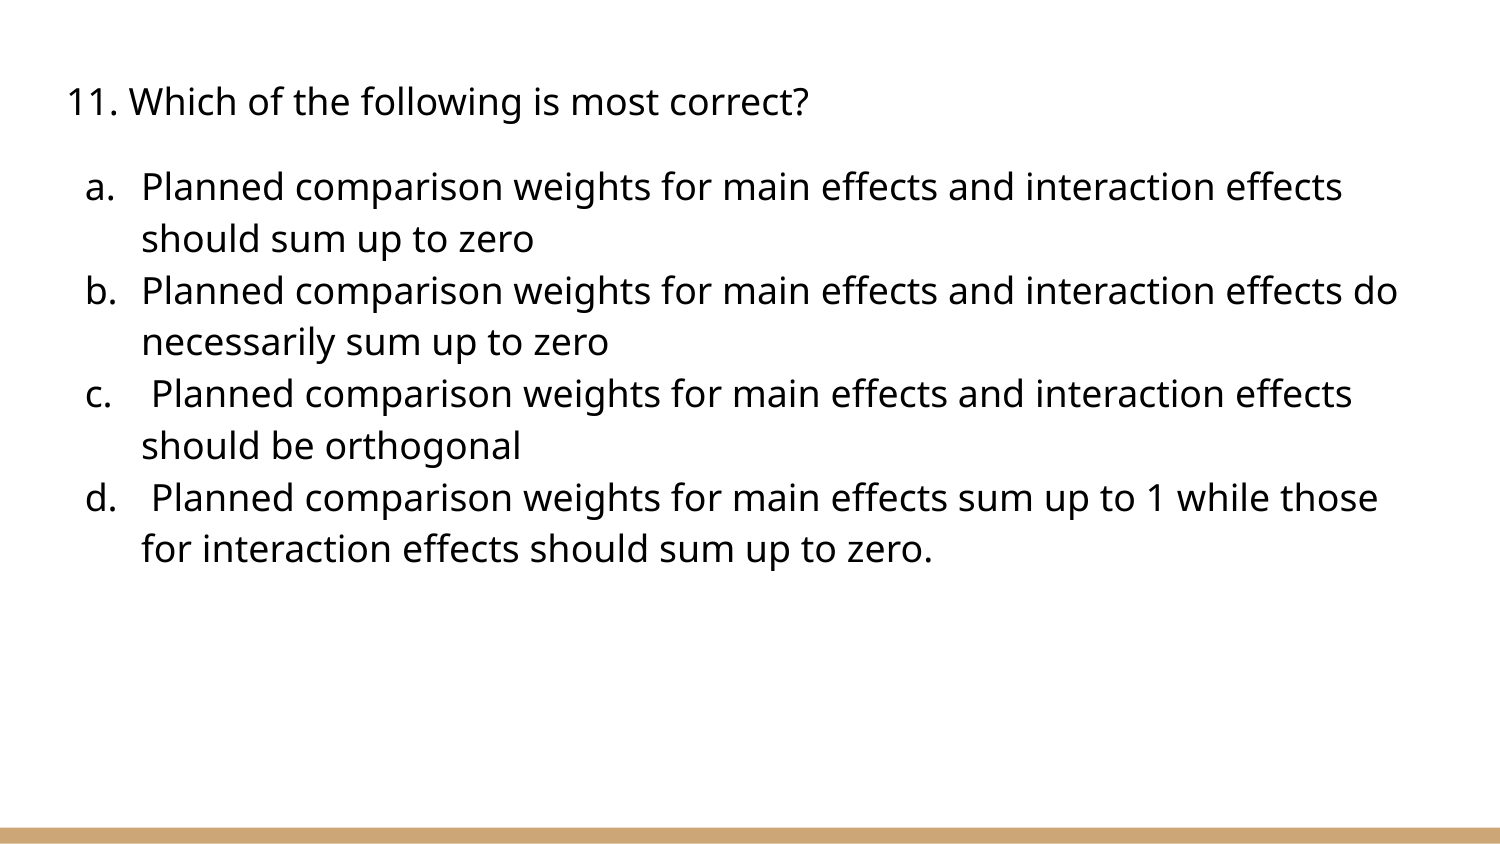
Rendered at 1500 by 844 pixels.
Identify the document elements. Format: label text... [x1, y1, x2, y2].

list 11. Which of the following is most correct? Planned comparison weights for main effects and interaction effects should sum up to zero Planned comparison weights for main effects and interaction effects do necessarily sum up to zero Planned comparison weights for main effects and interaction effects should be orthogonal Planned comparison weights for main effects sum up to 1 while those for interaction effects should sum up to zero. [51, 56, 1449, 607]
